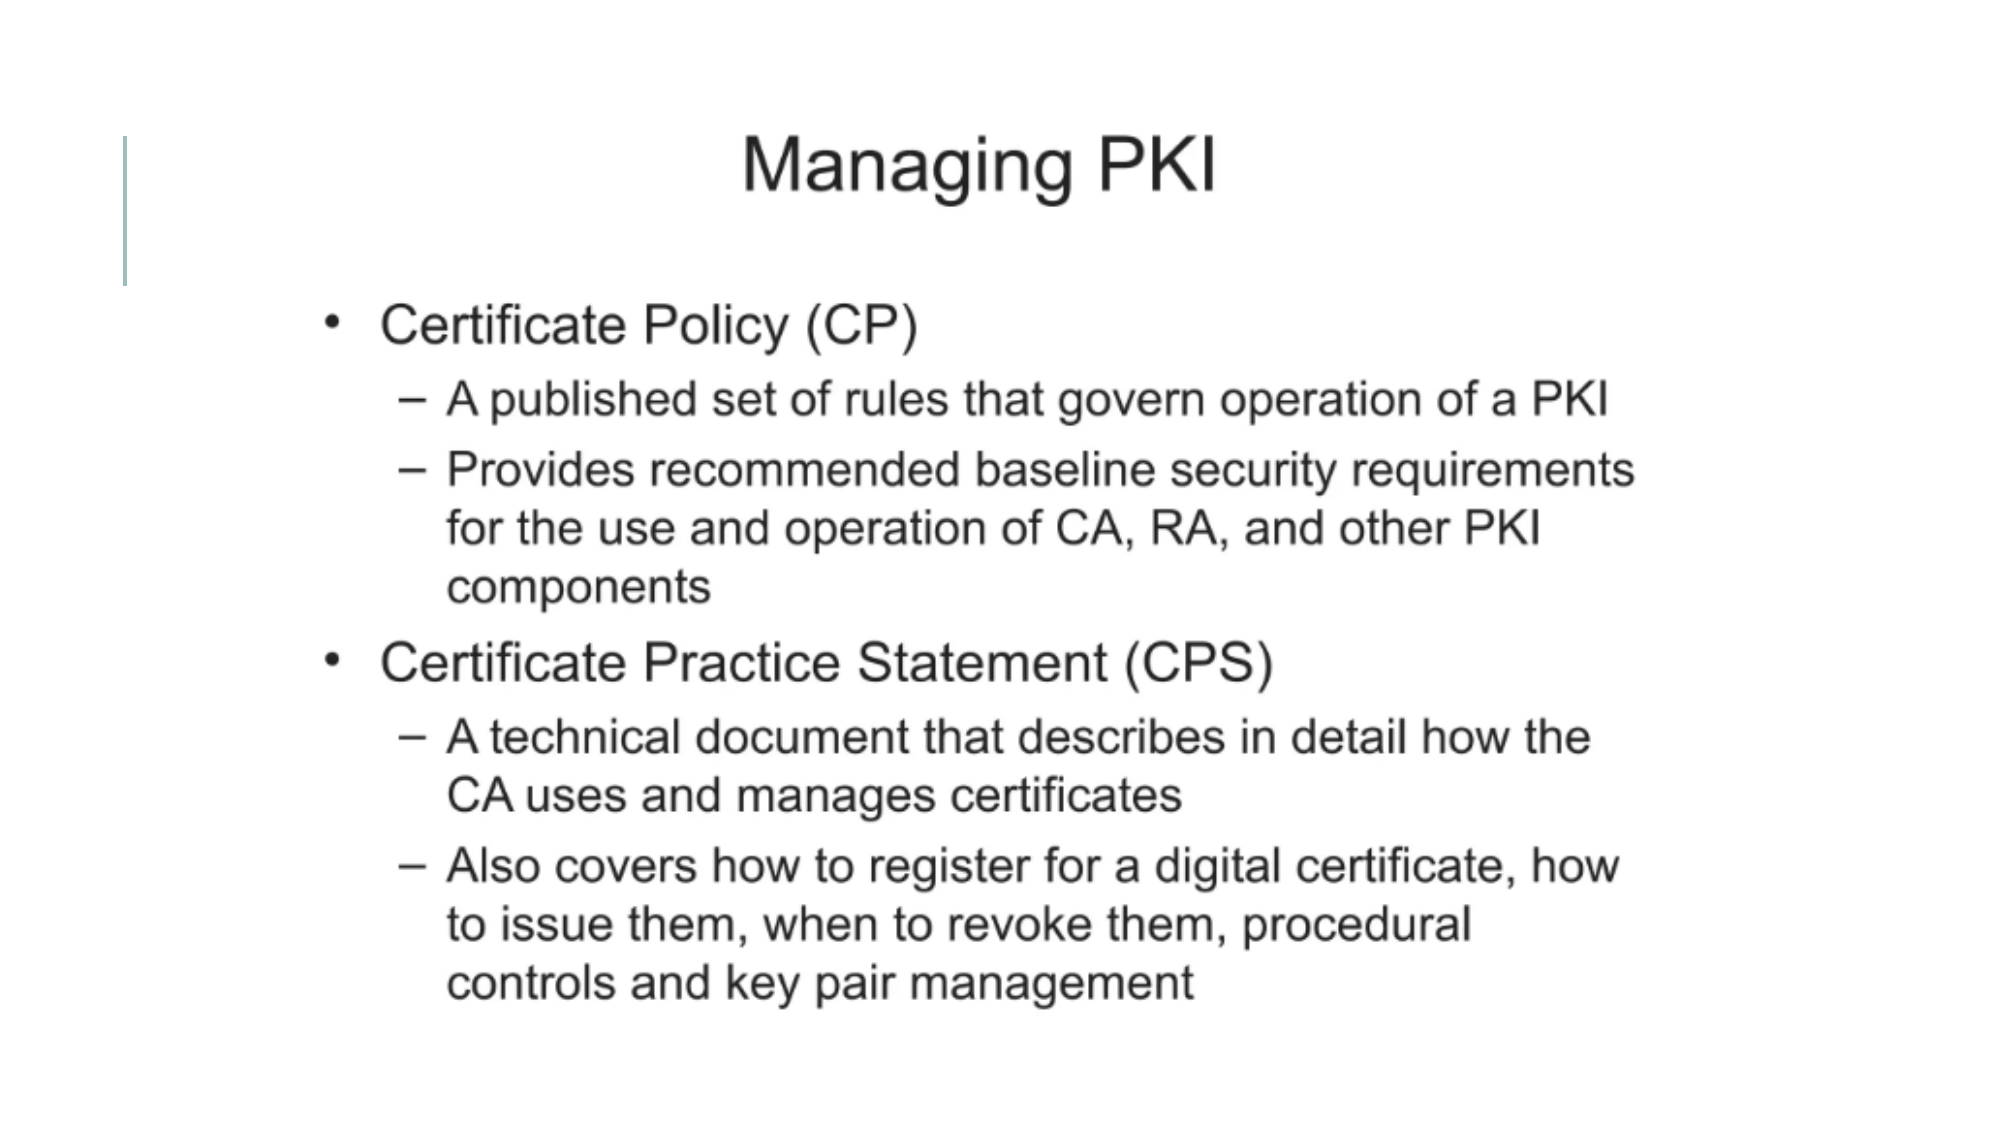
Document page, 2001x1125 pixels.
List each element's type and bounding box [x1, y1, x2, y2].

list [248, 52, 1689, 1044]
